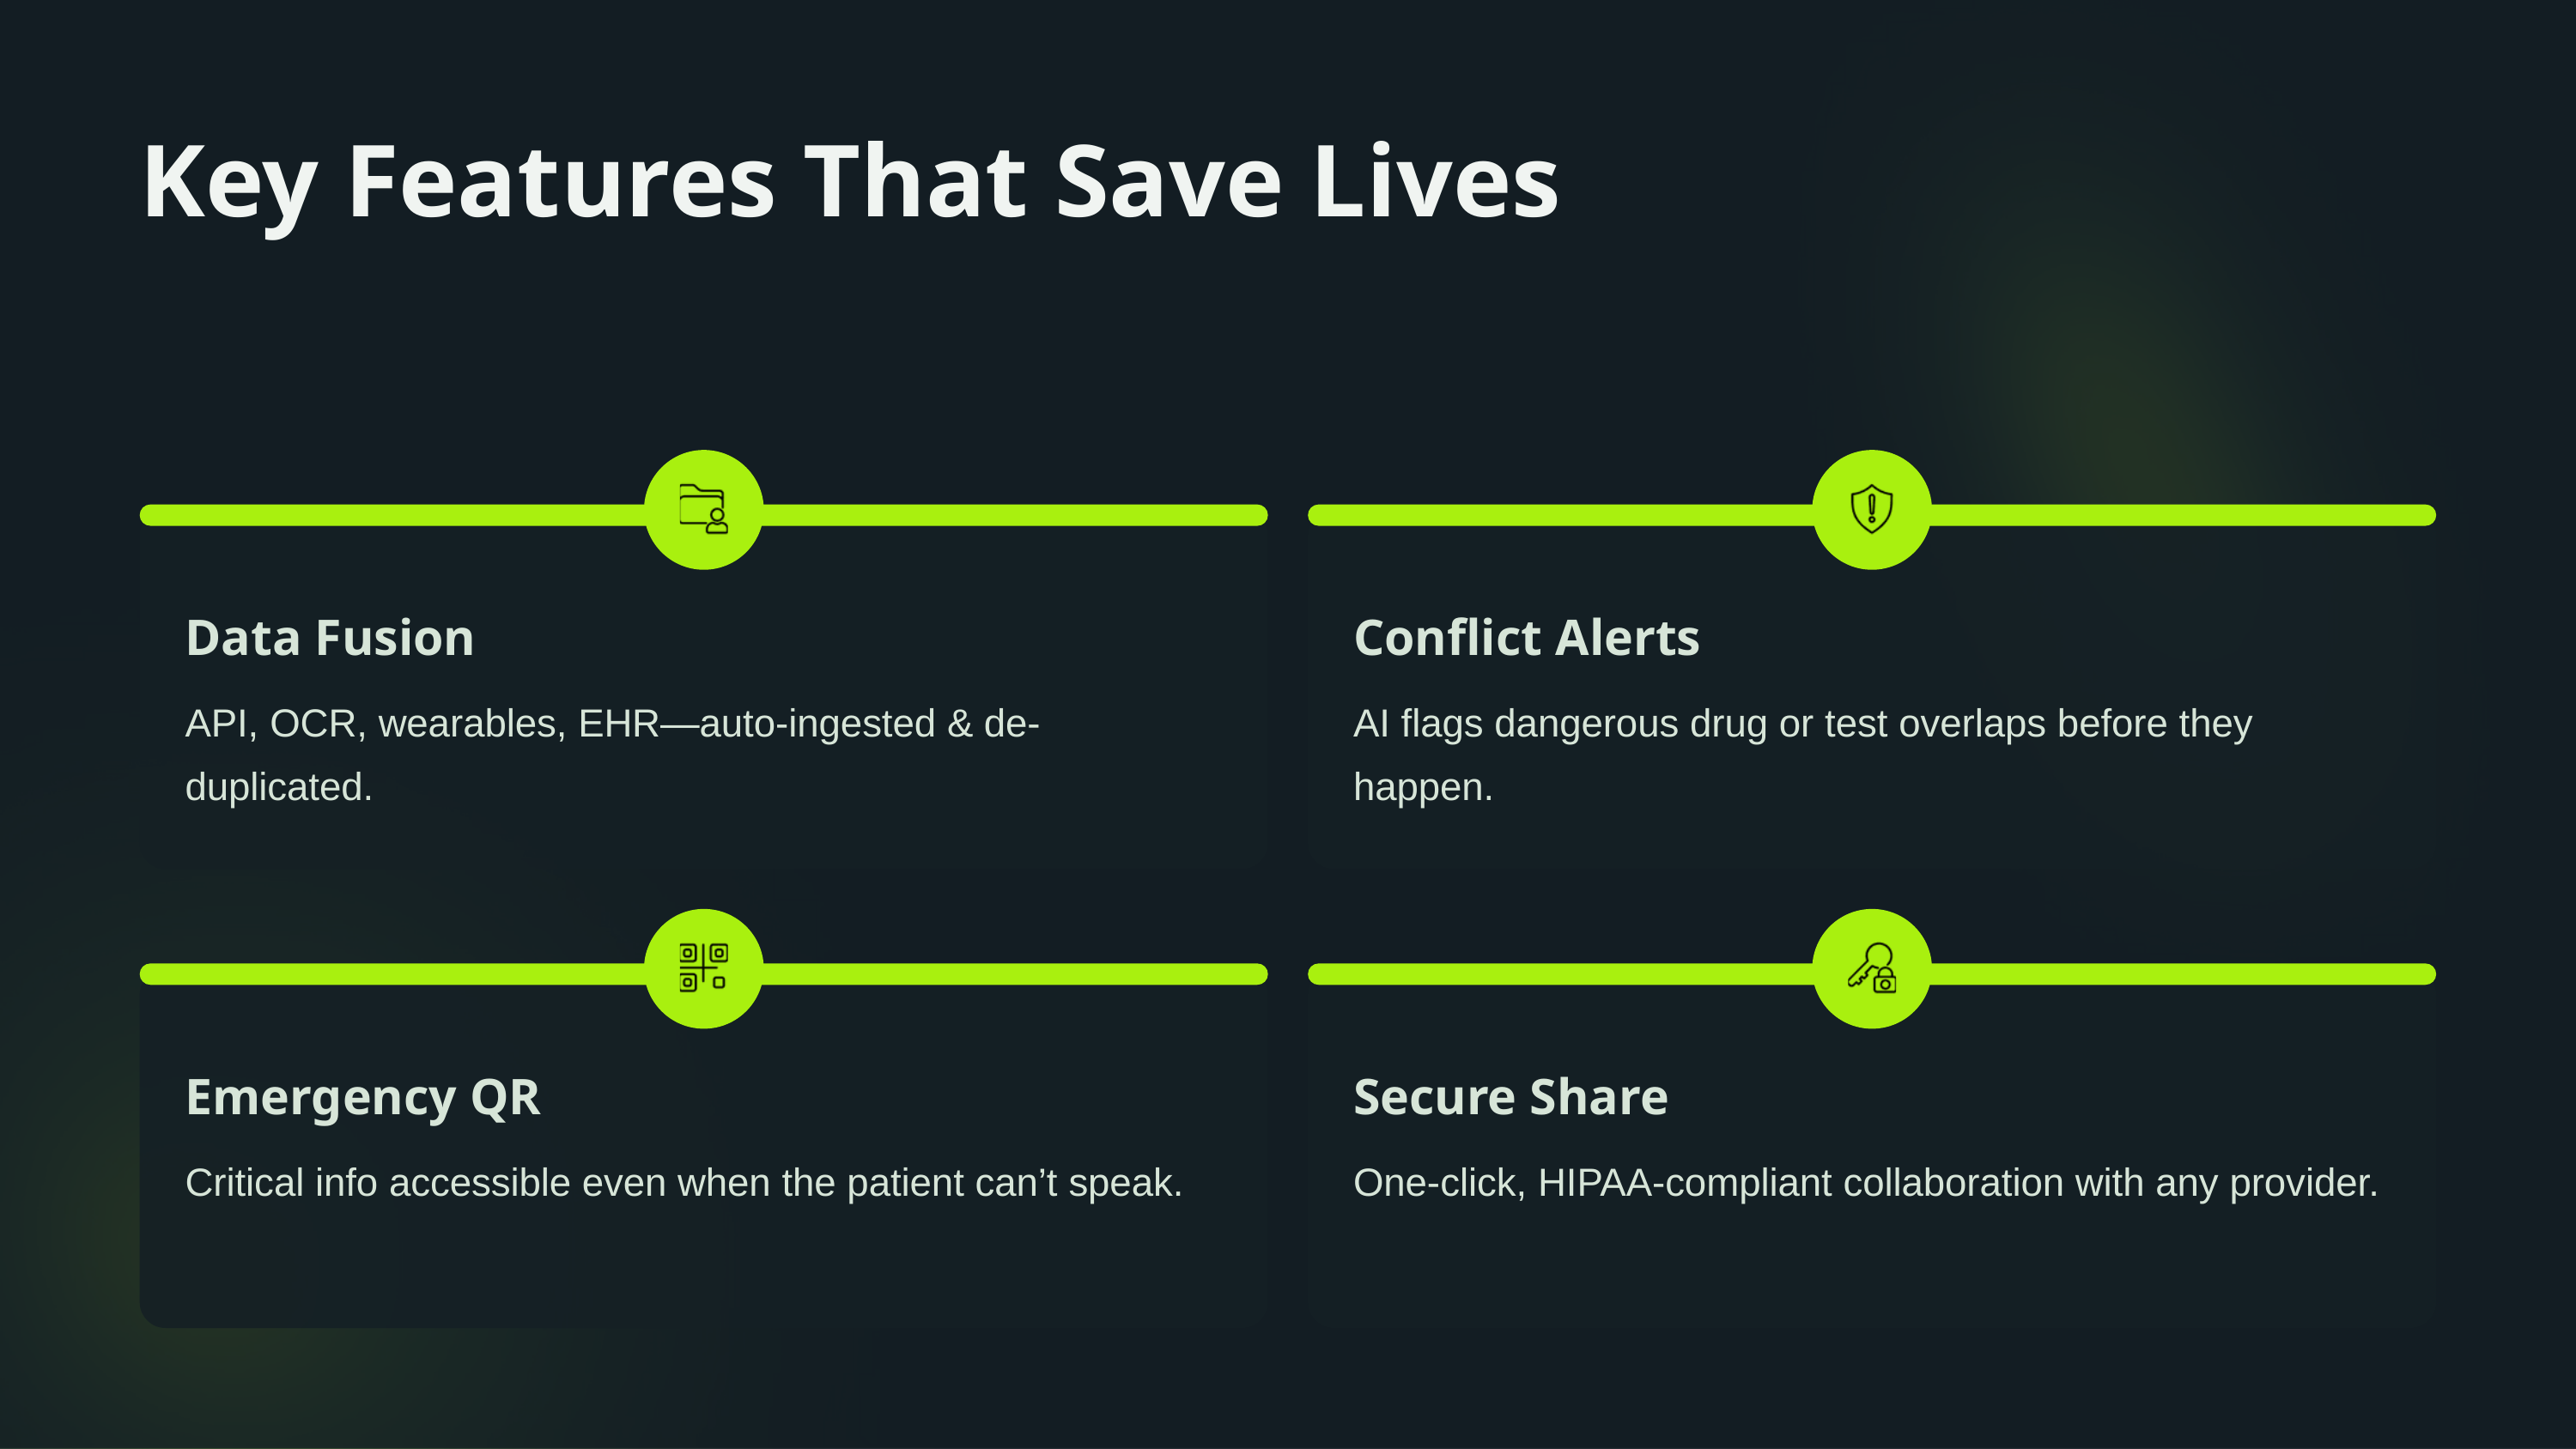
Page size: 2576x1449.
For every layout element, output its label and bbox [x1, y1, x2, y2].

text_box [139, 504, 639, 526]
text_box [768, 504, 1268, 526]
text_box [139, 991, 1268, 1329]
text_box [1936, 504, 2437, 526]
text_box [768, 963, 1268, 985]
text_box [1848, 938, 1897, 999]
text_box [643, 908, 764, 1029]
text_box [679, 479, 728, 541]
text_box [679, 938, 728, 999]
text_box [1812, 908, 1933, 1029]
text_box [1307, 991, 2437, 1329]
text_box [0, 0, 2576, 1449]
text_box [1848, 479, 1897, 541]
text_box [1307, 504, 1807, 526]
text_box [1307, 963, 1807, 985]
text_box [139, 963, 639, 985]
text_box [139, 531, 1268, 870]
text_box [1307, 532, 2437, 870]
text_box [1936, 963, 2437, 985]
text_box [1812, 449, 1933, 570]
text_box [643, 449, 764, 570]
